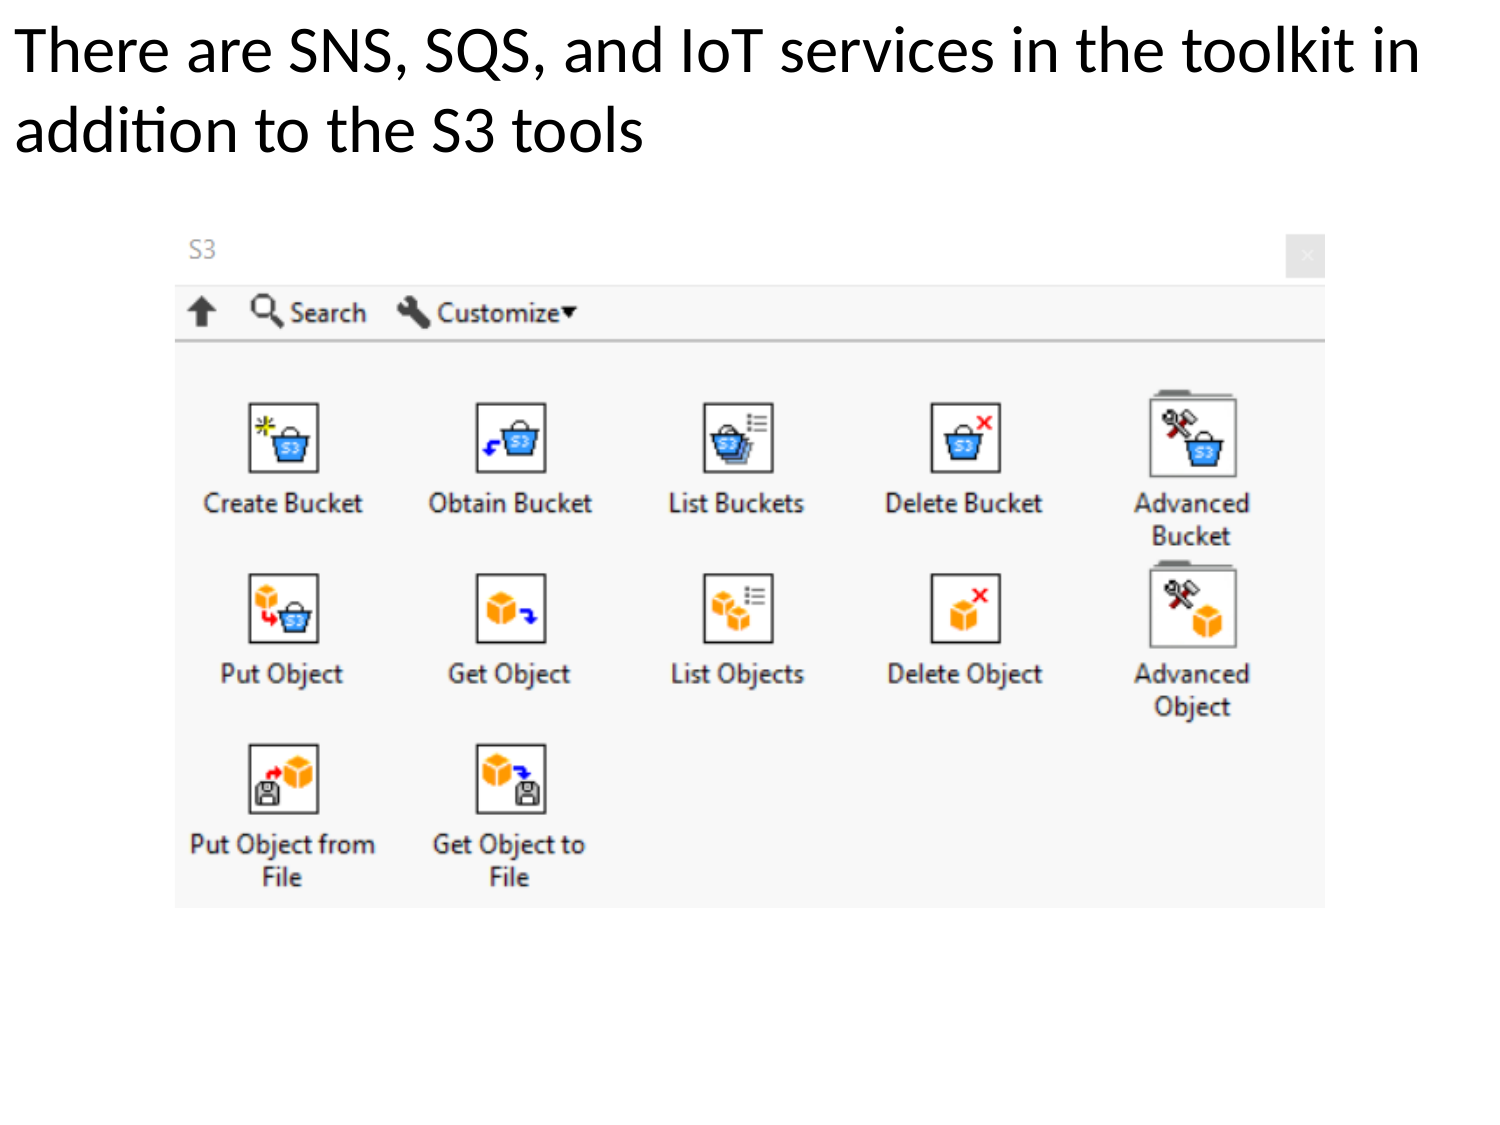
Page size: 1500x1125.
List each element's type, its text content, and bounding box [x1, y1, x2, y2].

picture [174, 216, 1325, 908]
text_box There are SNS, SQS, and IoT services in the toolkit in addition to the S3 tools [0, 0, 1500, 174]
